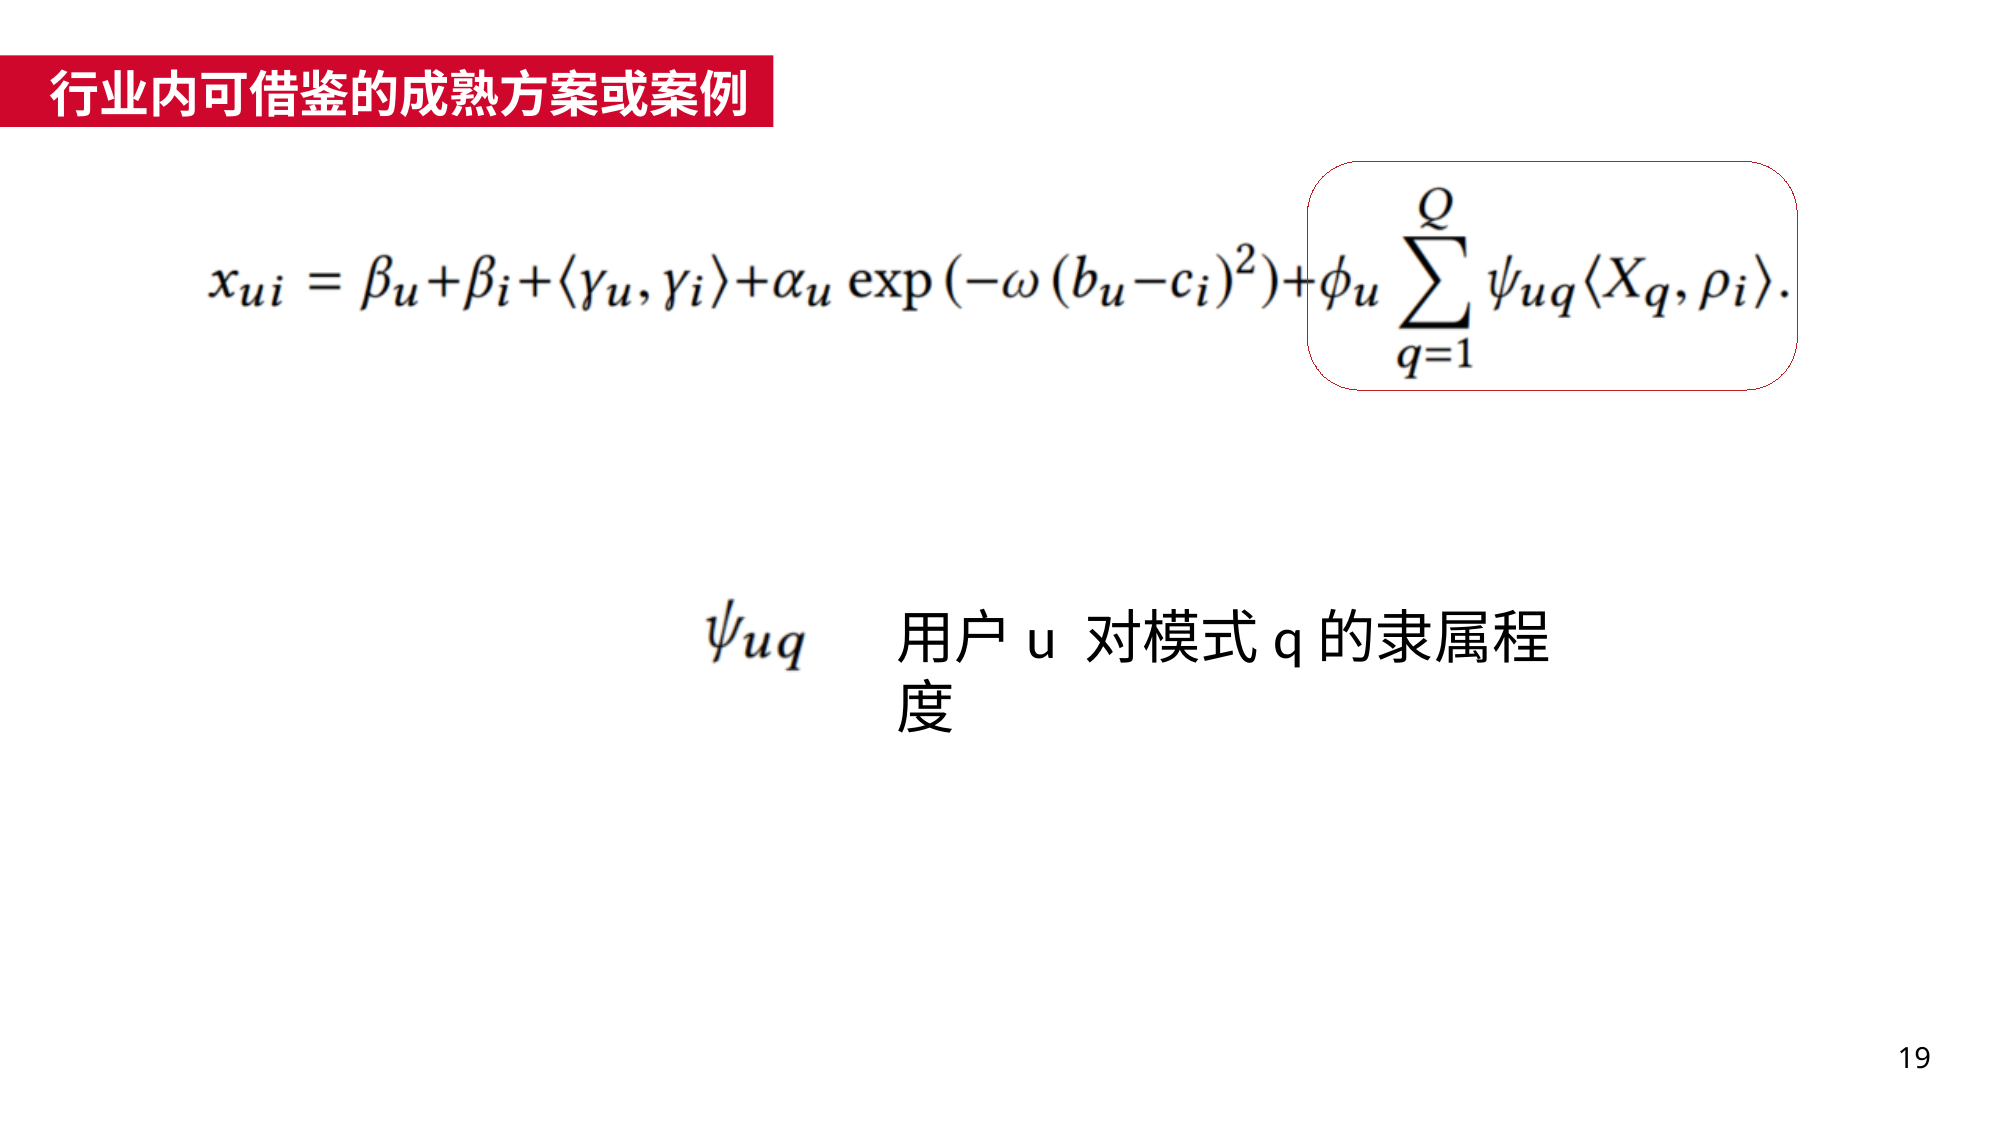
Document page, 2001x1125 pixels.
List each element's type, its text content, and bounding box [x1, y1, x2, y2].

text_box 用户u 对模式q的隶属程度 [881, 593, 1573, 748]
slide_number 19 [1496, 1032, 1946, 1093]
text_box [1325, 161, 1780, 174]
picture [202, 174, 1806, 390]
text_box 行业内可借鉴的成熟方案或案例 [34, 55, 764, 130]
text_box [0, 54, 774, 128]
picture [698, 585, 813, 687]
